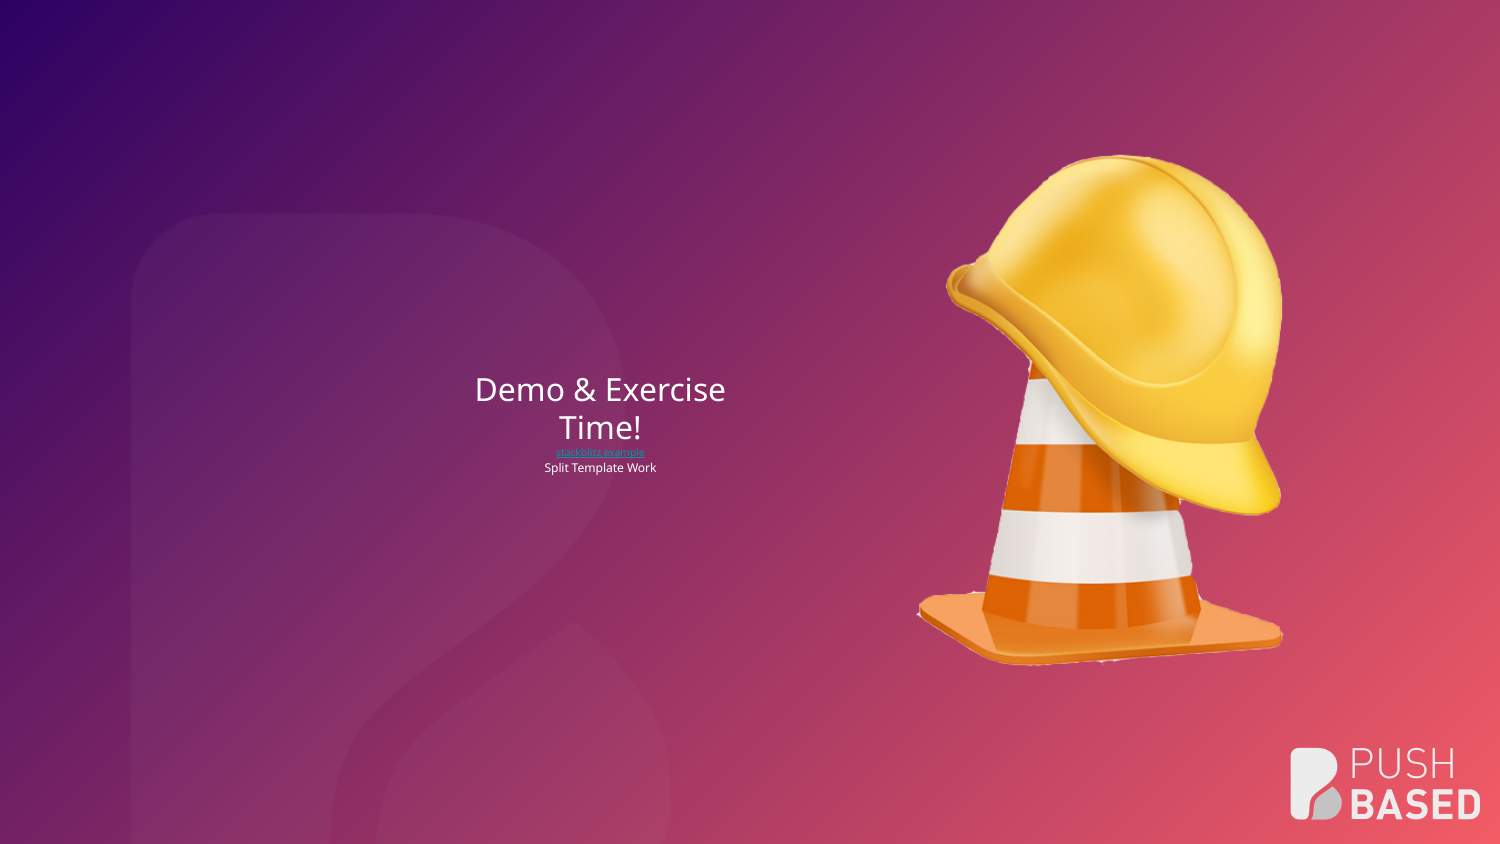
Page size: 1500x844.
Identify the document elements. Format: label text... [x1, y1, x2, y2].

picture [803, 105, 1414, 715]
picture [1250, 723, 1489, 844]
title Demo & Exercise Time! stackblitz example Split Template Work [51, 352, 798, 491]
